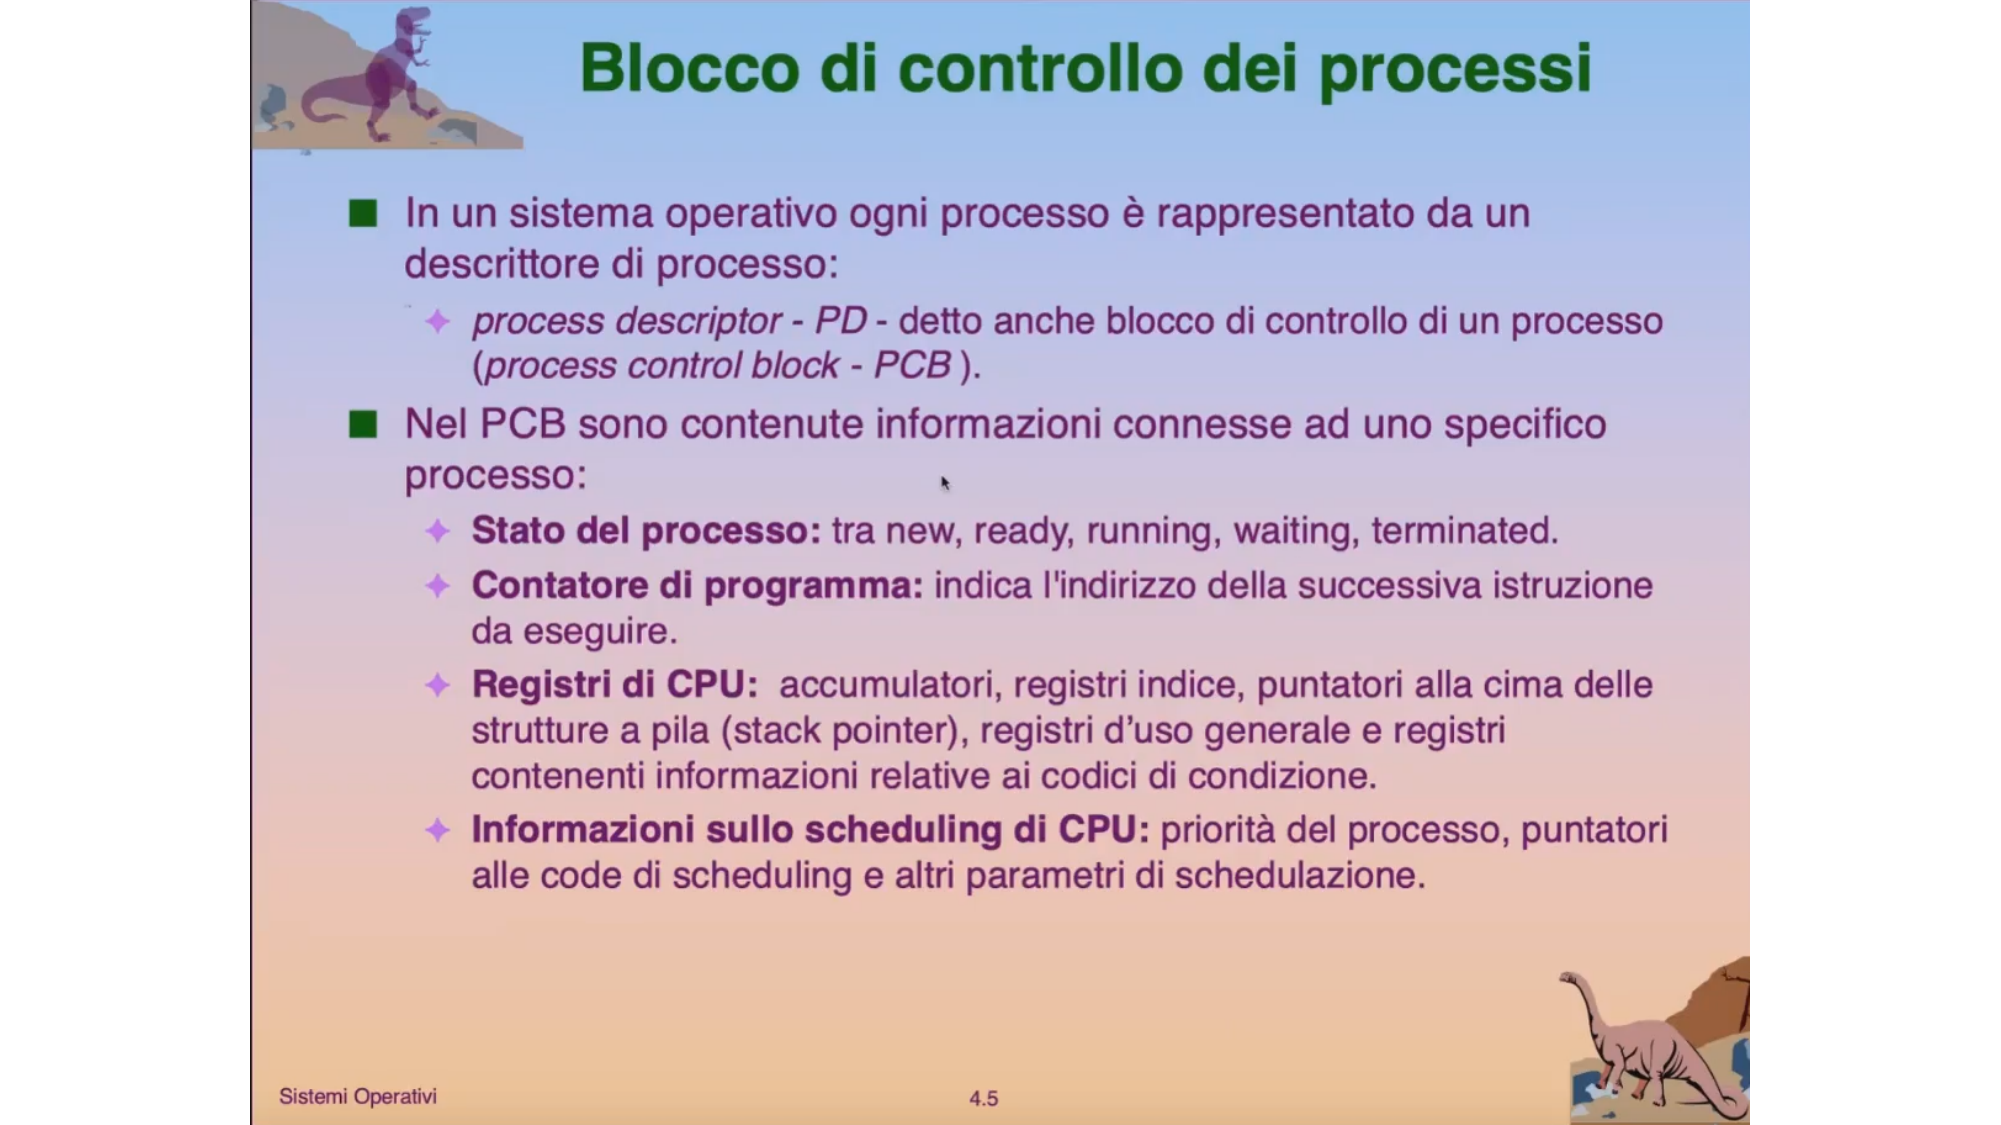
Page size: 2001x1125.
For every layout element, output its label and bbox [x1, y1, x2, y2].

picture [249, 0, 1751, 1125]
